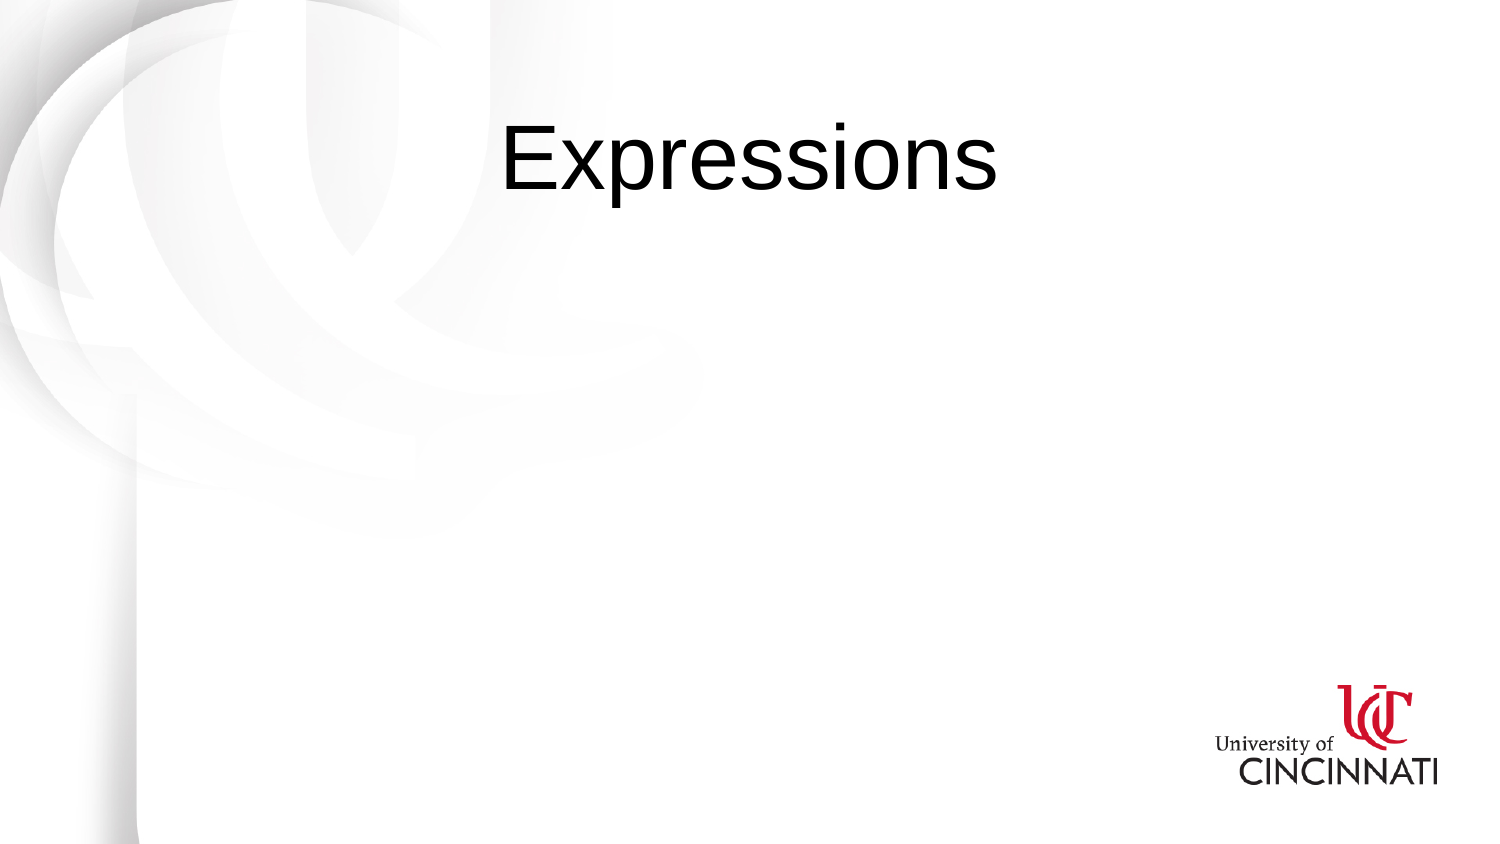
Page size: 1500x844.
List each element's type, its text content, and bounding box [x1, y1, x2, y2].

picture [0, 0, 1500, 844]
title Expressions [75, 82, 1425, 224]
